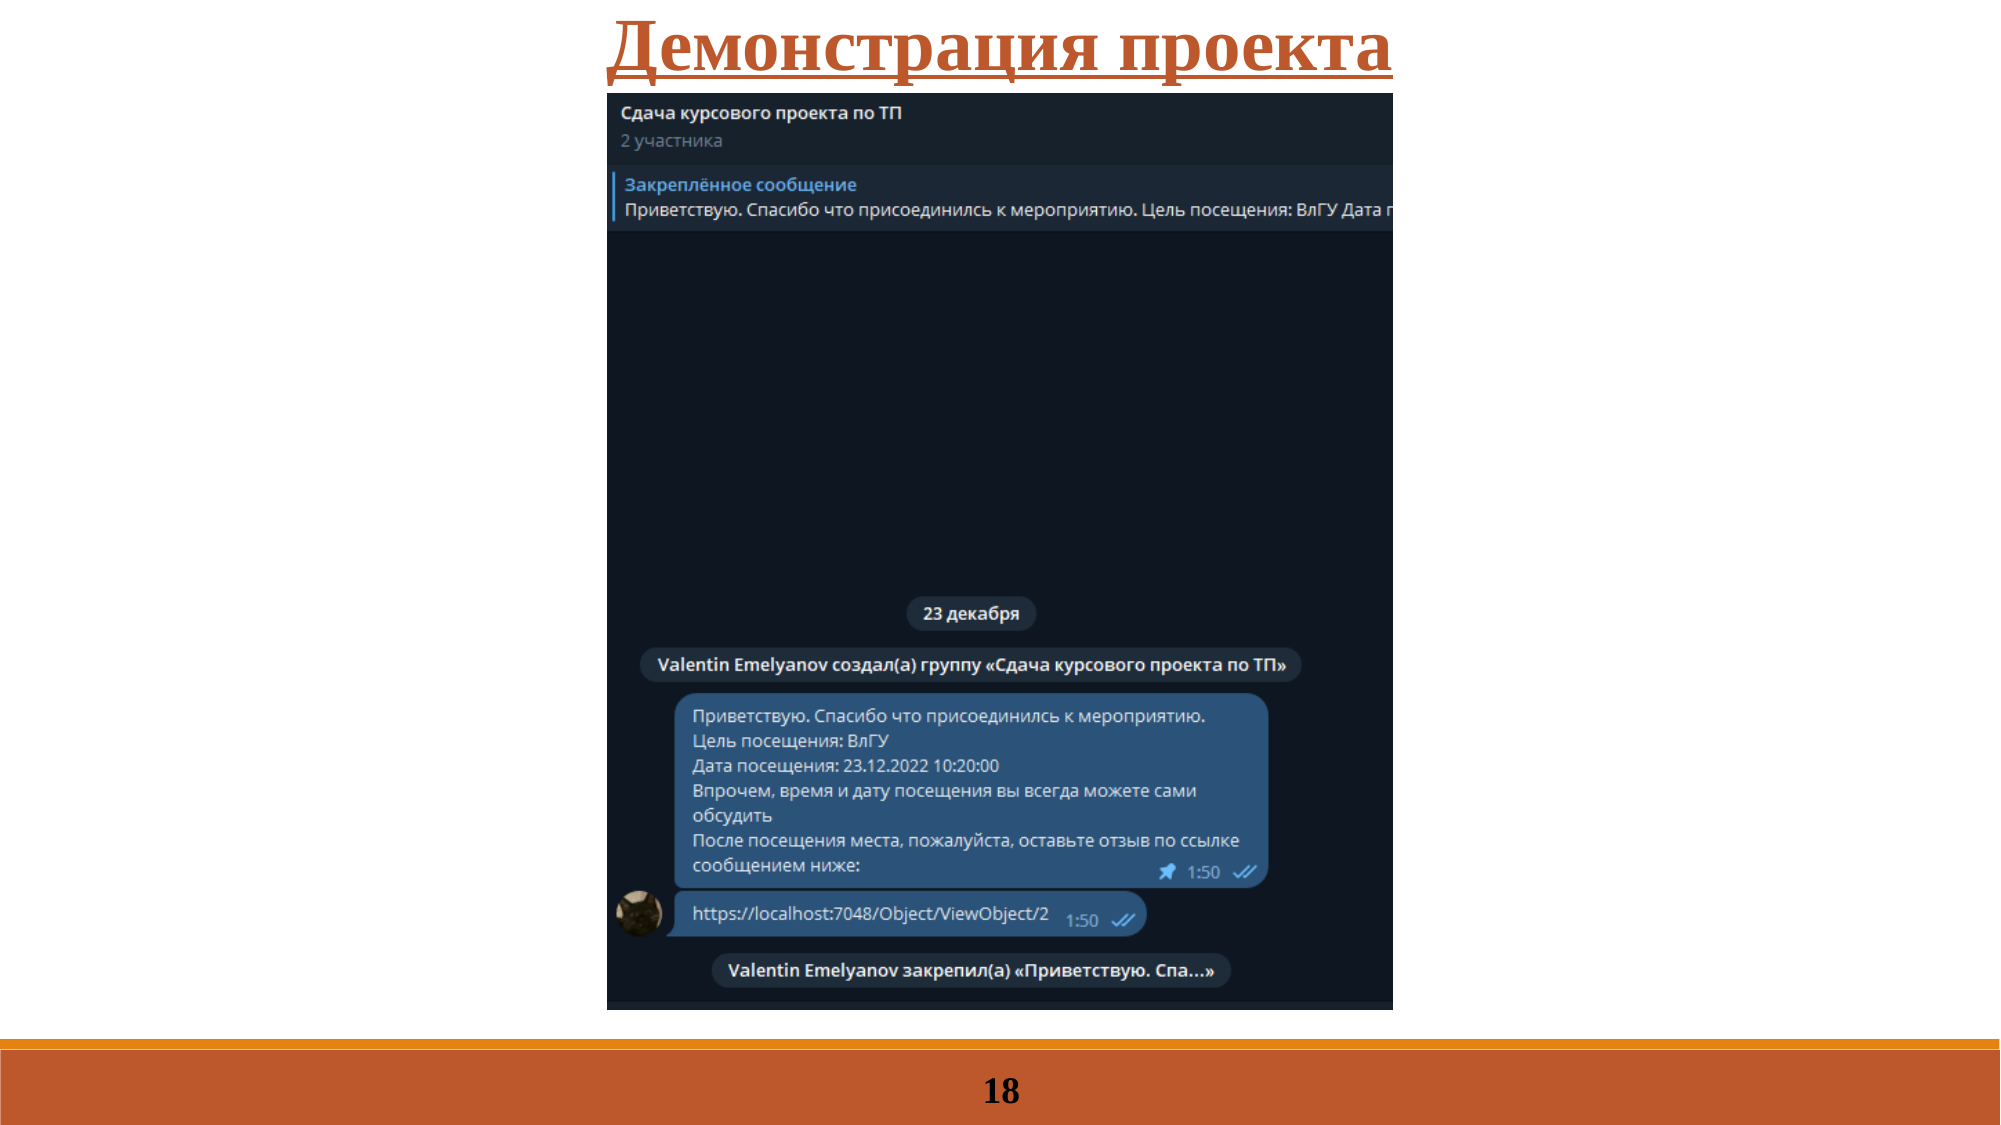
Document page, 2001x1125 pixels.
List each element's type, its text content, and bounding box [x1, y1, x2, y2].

text_box Демонстрация проекта [500, 0, 1500, 93]
picture [606, 93, 1394, 1011]
text_box 18 [967, 1058, 1045, 1119]
